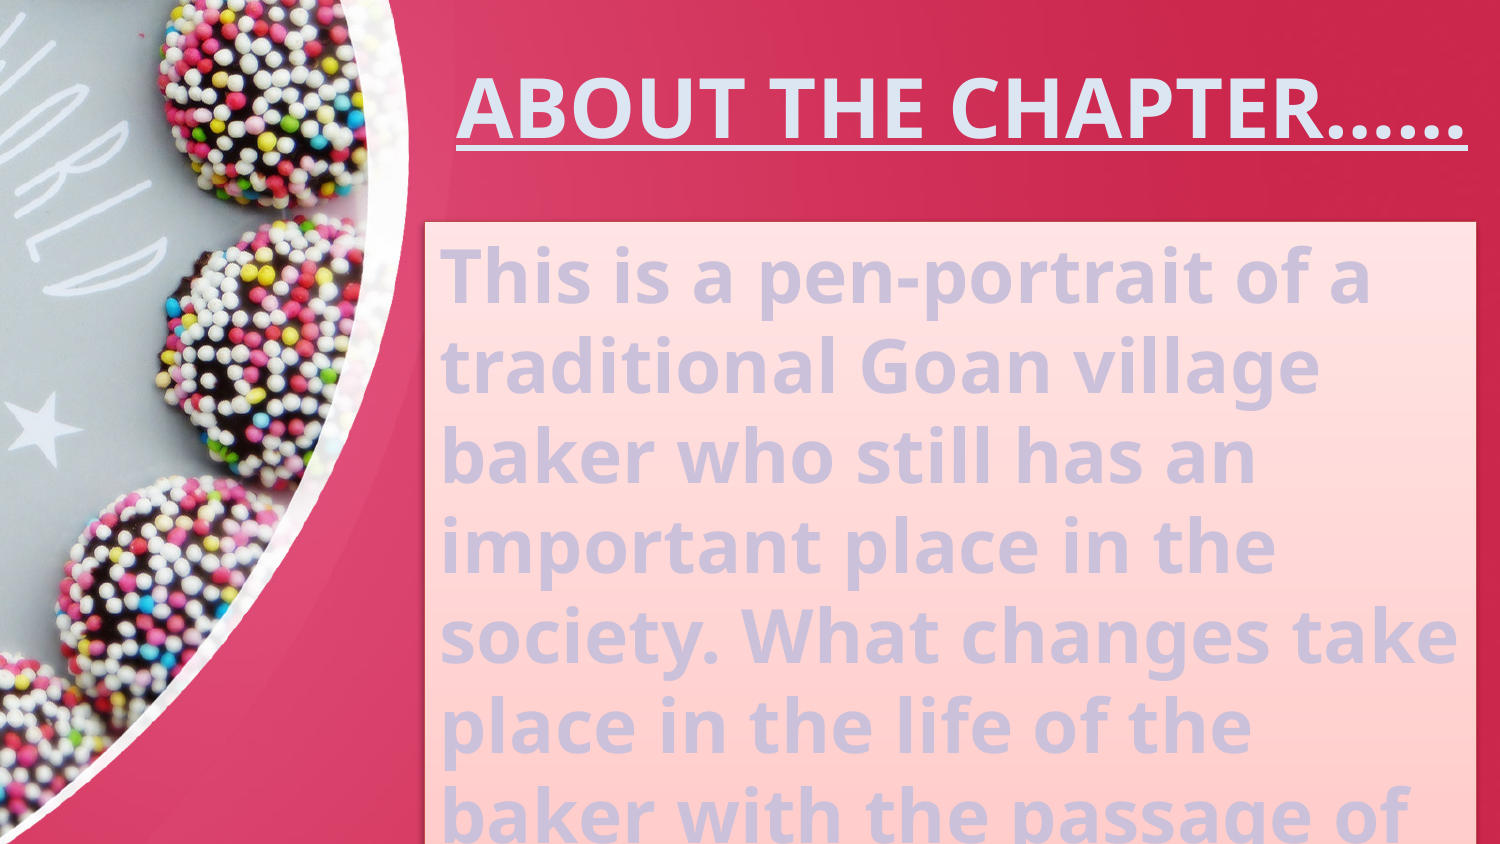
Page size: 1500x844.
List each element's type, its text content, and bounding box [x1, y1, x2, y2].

text_box This is a pen-portrait of a traditional Goan village baker who still has an important place in the society. What changes take place in the life of the baker with the passage of time a glimpse is presented in this extract. [424, 221, 1477, 844]
text_box ABOUT THE CHAPTER…… [424, 47, 1500, 163]
text_box [48, 346, 418, 723]
picture [0, 0, 1500, 844]
